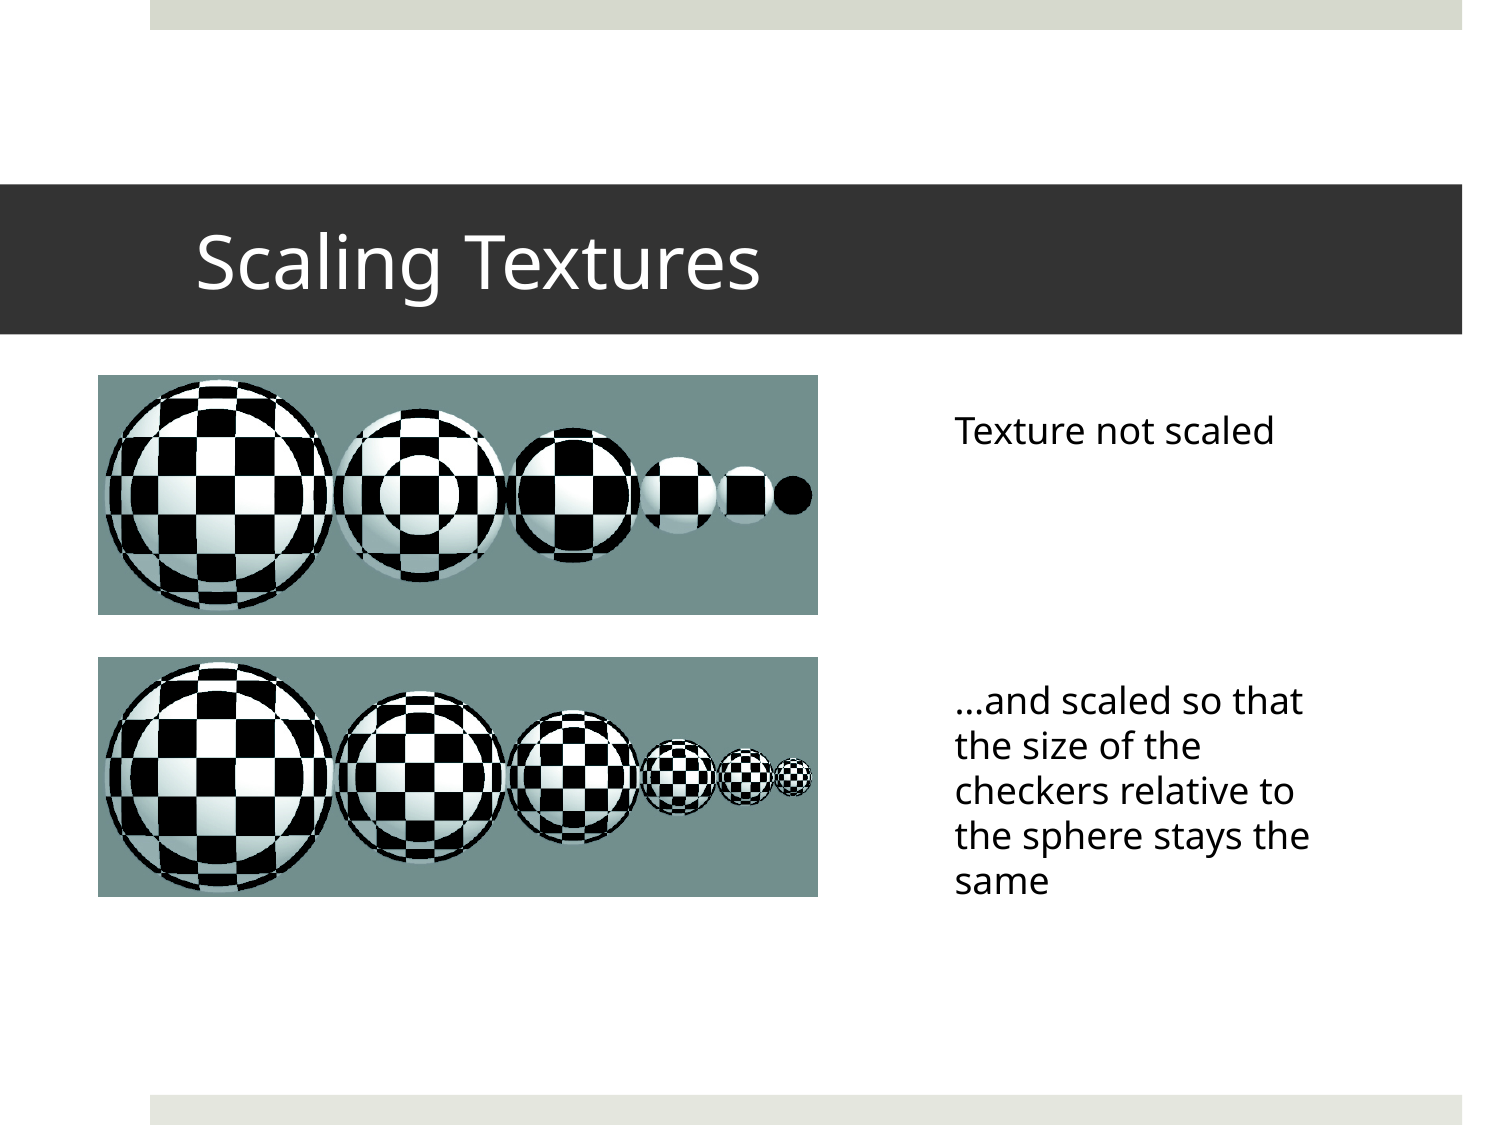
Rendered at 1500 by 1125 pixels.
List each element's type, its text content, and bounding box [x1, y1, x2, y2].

picture [98, 656, 819, 897]
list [98, 375, 819, 616]
title Scaling Textures [0, 184, 1463, 335]
text_box Texture not scaled …and scaled so that the size of the checkers relative to the sphere stays the same [939, 399, 1375, 910]
